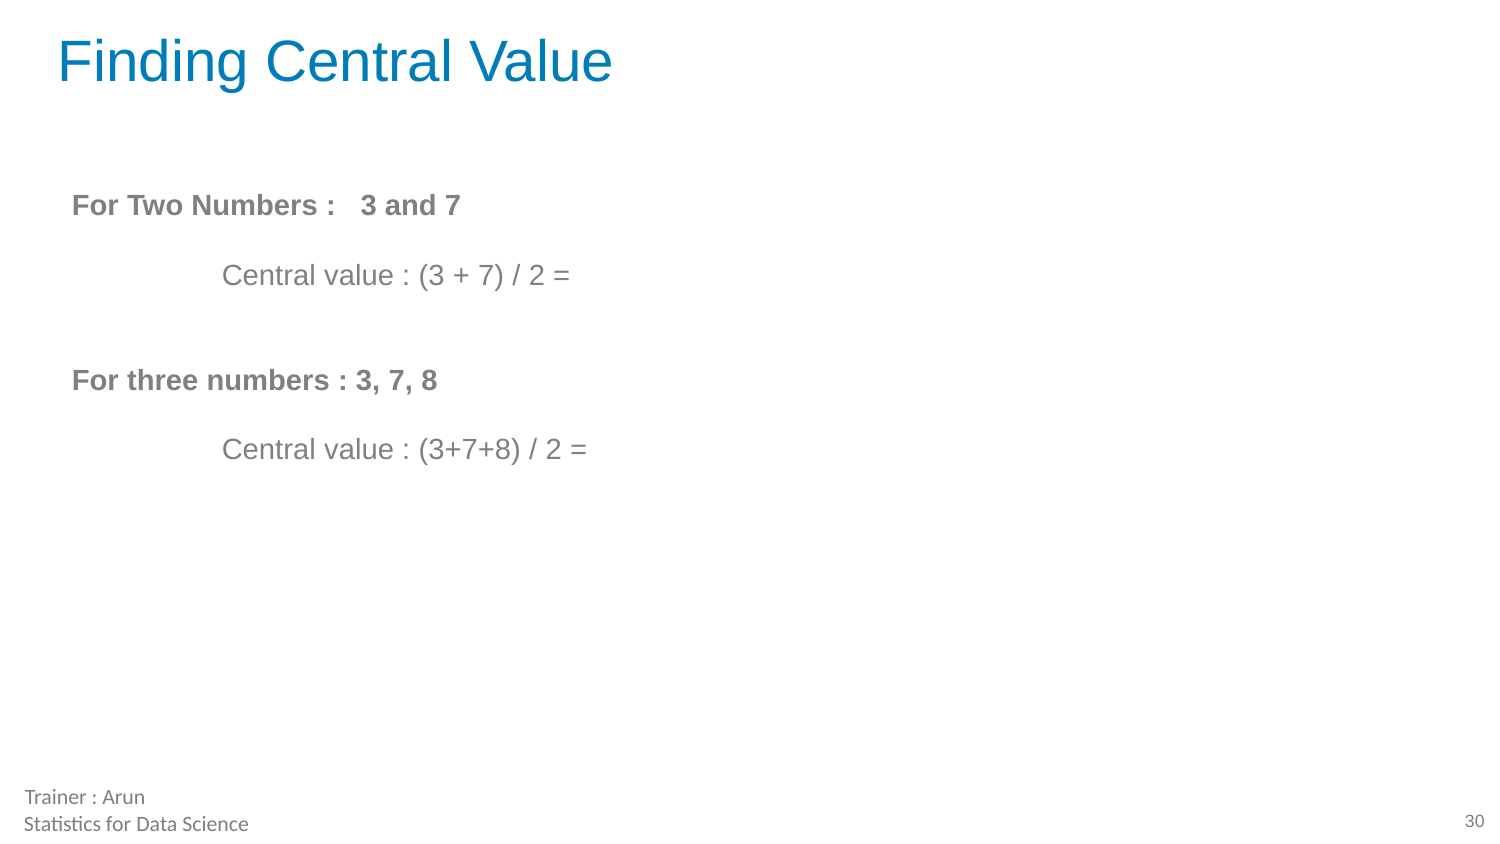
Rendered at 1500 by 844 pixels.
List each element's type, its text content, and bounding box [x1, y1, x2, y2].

text_box For Two Numbers : 3 and 7 Central value : (3 + 7) / 2 = For three numbers : 3, 7, 8 Central value : (3+7+8) / 2 = [57, 178, 1111, 473]
title Finding Central Value [42, 24, 1393, 129]
